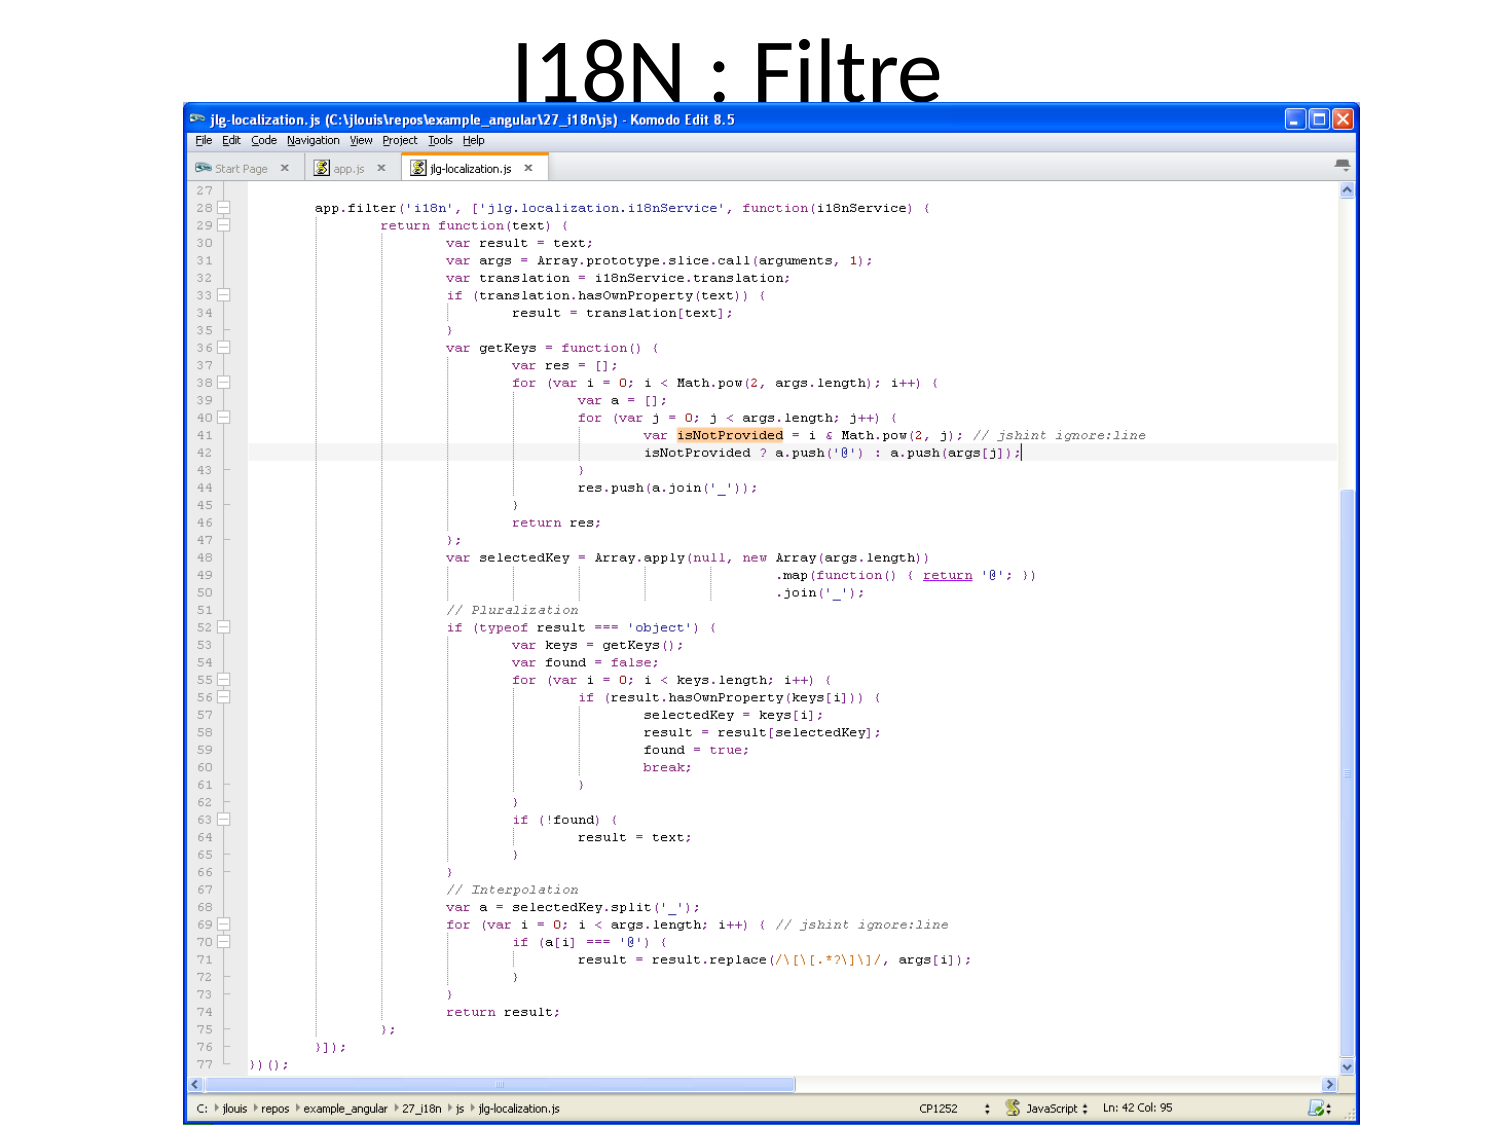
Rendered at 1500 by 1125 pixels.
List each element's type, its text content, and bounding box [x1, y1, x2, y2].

title I18N : Filtre [53, 0, 1404, 160]
picture [182, 102, 1360, 1125]
